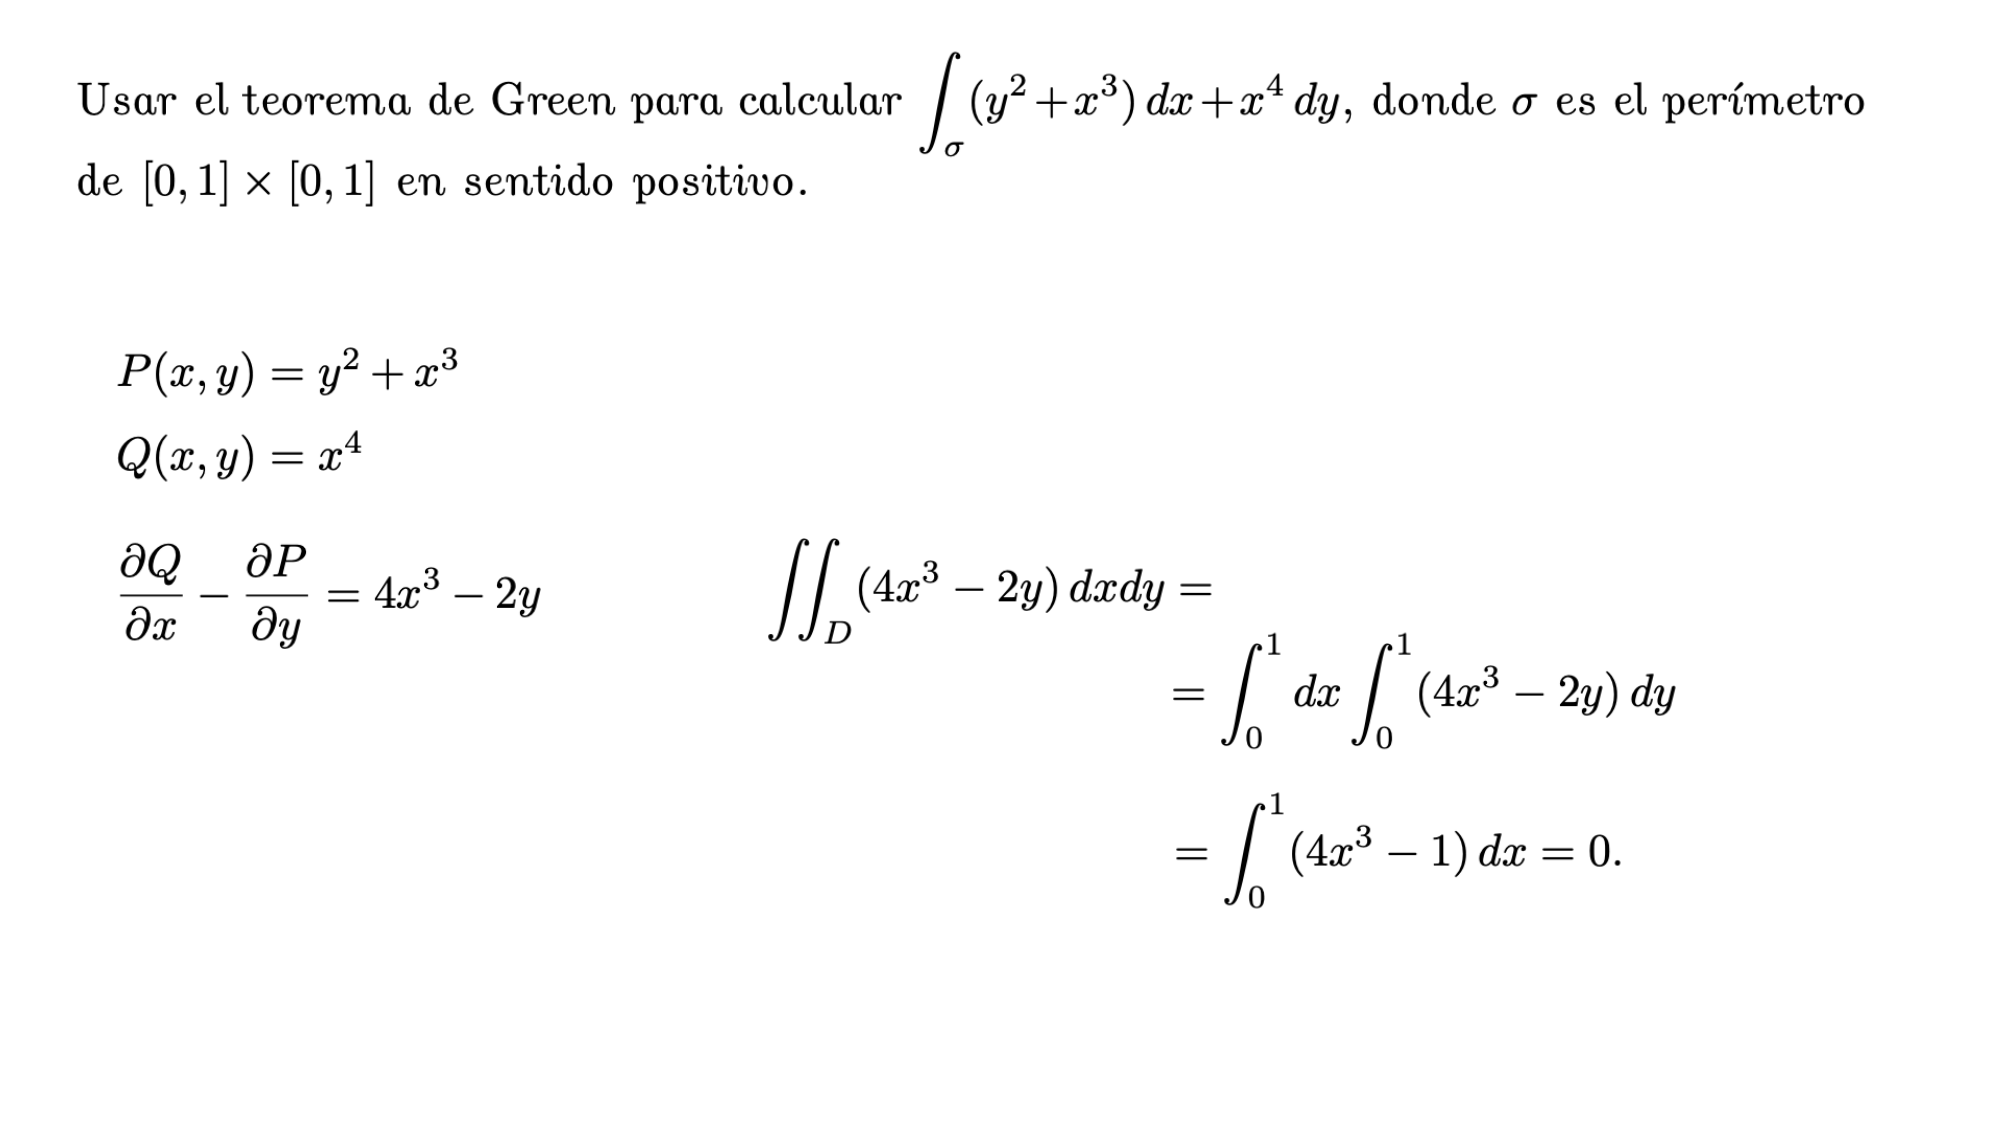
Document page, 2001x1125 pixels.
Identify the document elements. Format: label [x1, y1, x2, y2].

picture [67, 39, 1874, 217]
picture [111, 321, 462, 489]
picture [764, 517, 1681, 765]
picture [111, 526, 545, 652]
picture [1170, 786, 1629, 918]
